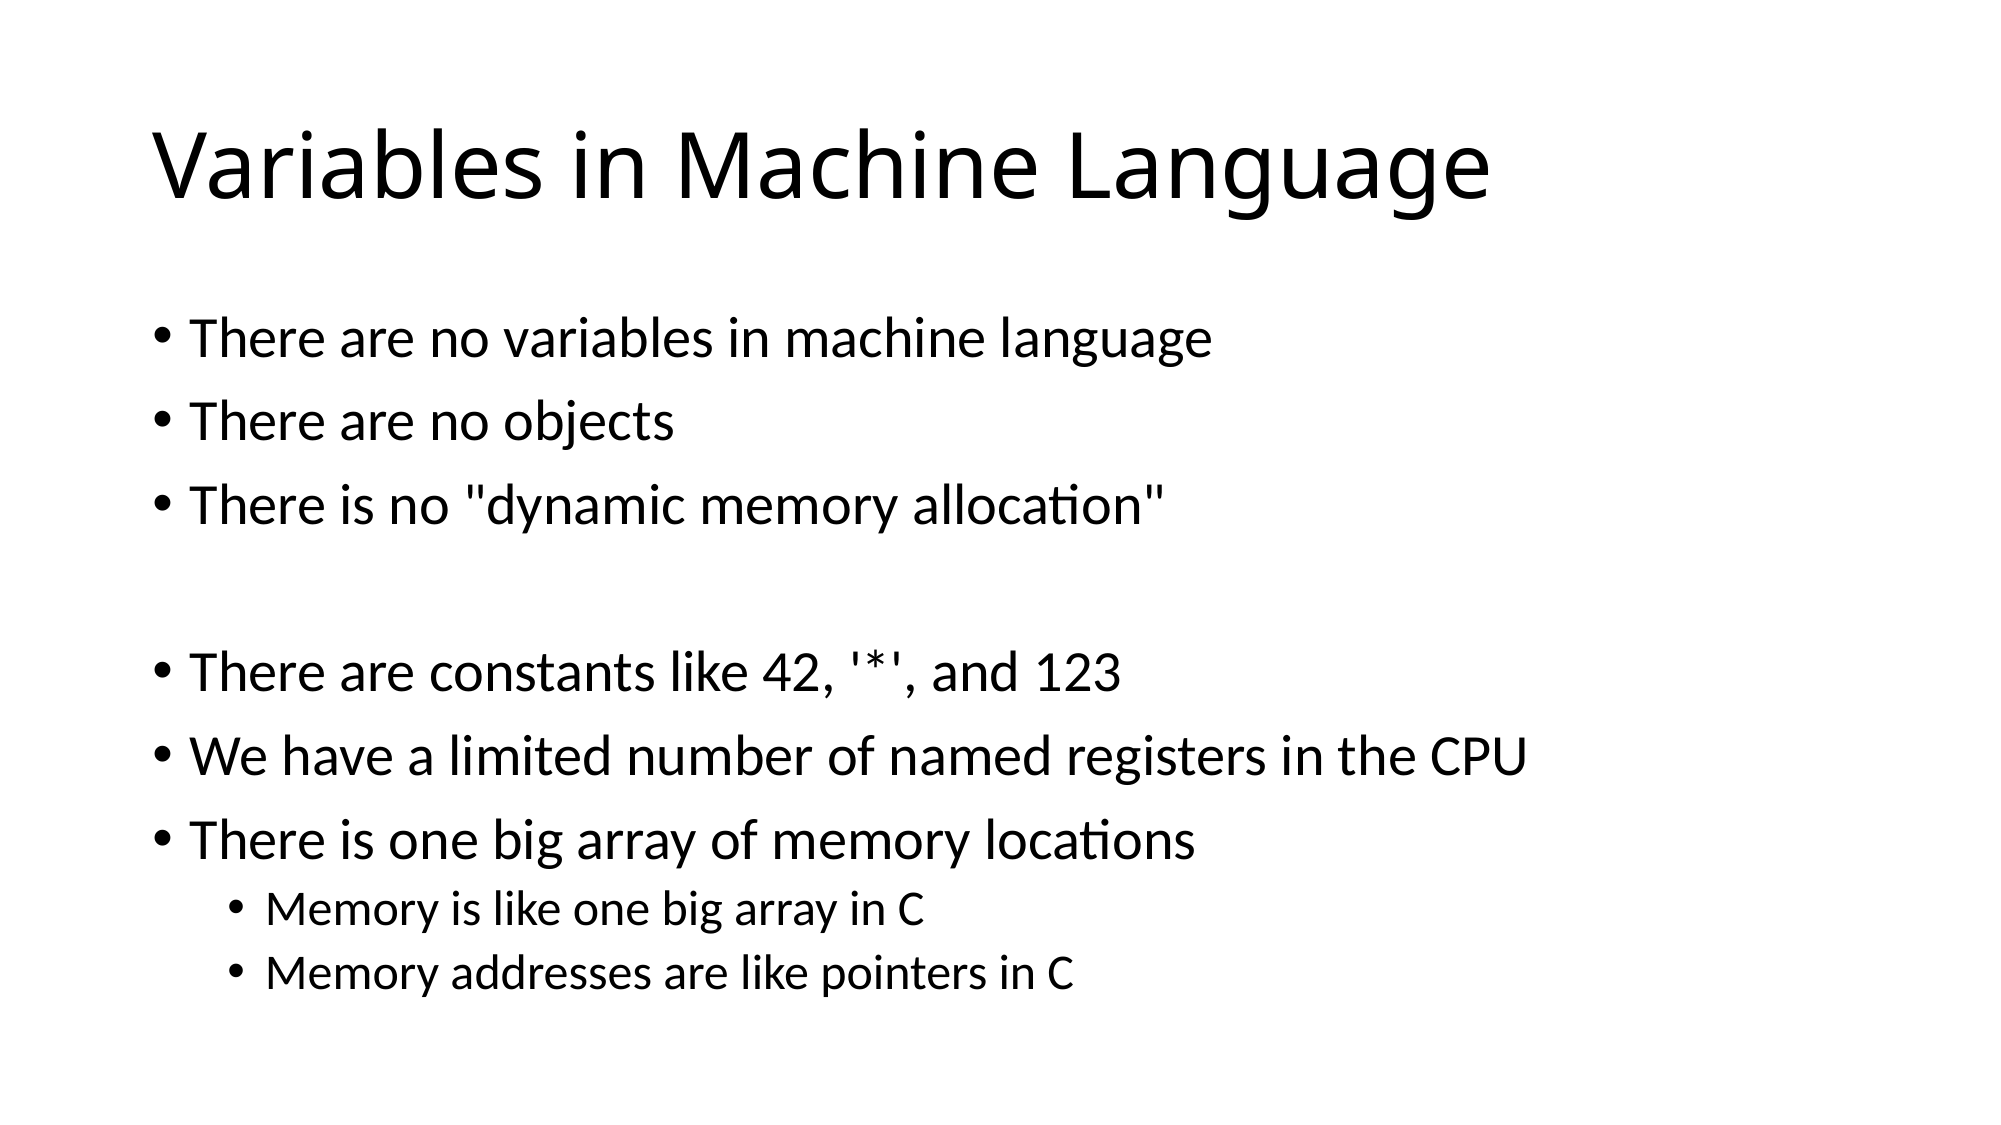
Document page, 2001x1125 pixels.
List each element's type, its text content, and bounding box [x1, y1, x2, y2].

title Variables in Machine Language [137, 59, 1863, 278]
list There are no variables in machine language There are no objects There is no "dynamic memory allocation" There are constants like 42, '*', and 123 We have a limited number of named registers in the CPU There is one big array of memory locations Memory is like one big array in C Memory addresses are like pointers in C [137, 299, 1863, 1014]
